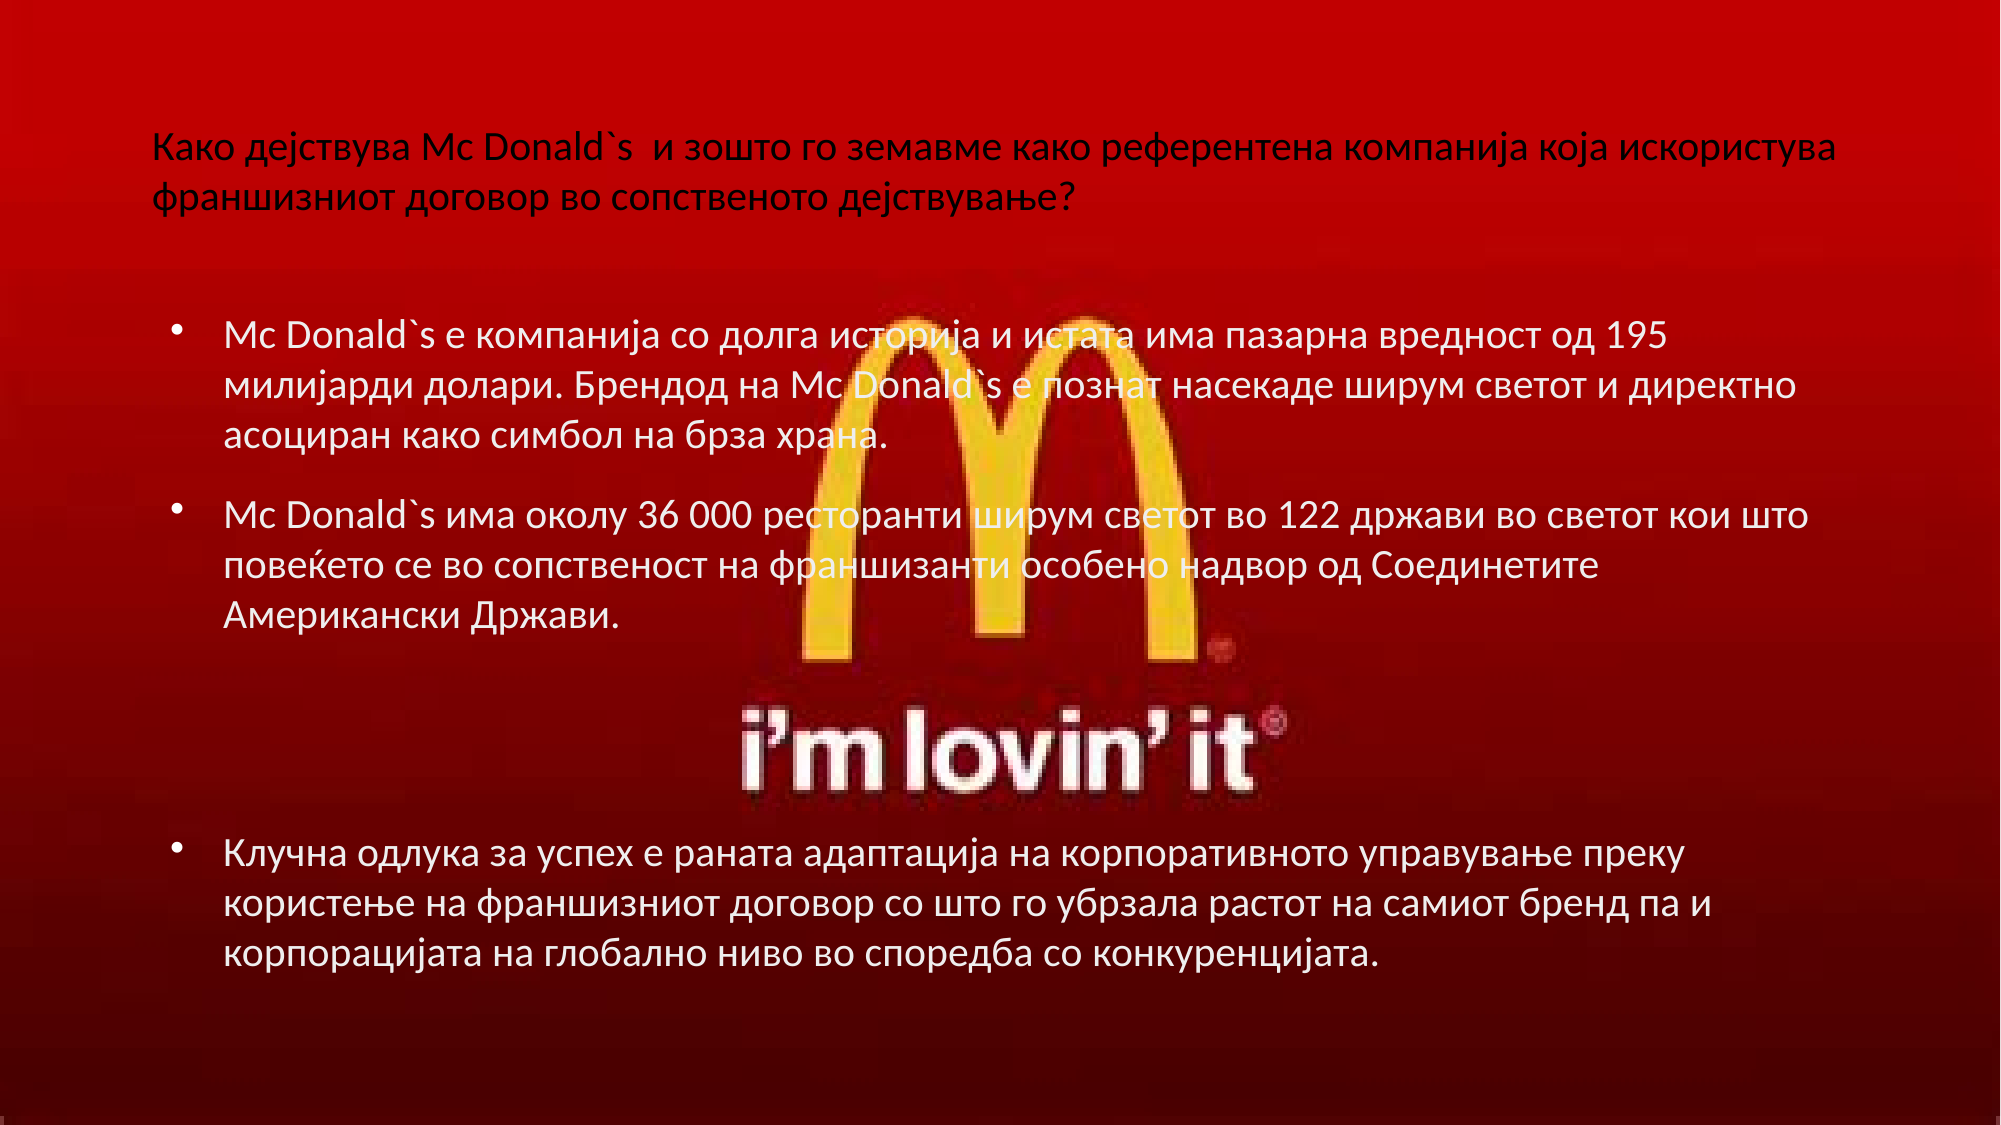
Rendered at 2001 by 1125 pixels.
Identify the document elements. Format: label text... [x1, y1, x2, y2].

text_box Како дејствува Mc Donald`s и зошто го земавме како референтена компанија која искористува франшизниот договор во сопственото дејствување? [137, 59, 1863, 278]
text_box Mc Donald`s е компанија со долга историја и истата има пазарна вредност од 195 милијарди долари. Брендод на Mc Donald`s е познат насекаде ширум светот и директно асоциран како симбол на брза храна. Mc Donald`s има околу 36 000 ресторанти ширум светот во 122 држави во светот кои што повеќето се во сопственост на франшизанти особено надвор од Соединетите Американски Држави. Клучна одлука за успех е раната адаптација на корпоративното управување преку користење на франшизниот договор со што го убрзала растот на самиот бренд па и корпорацијата на глобално ниво во споредба со конкуренцијата. [137, 299, 1863, 1014]
picture [0, 0, 2001, 1125]
